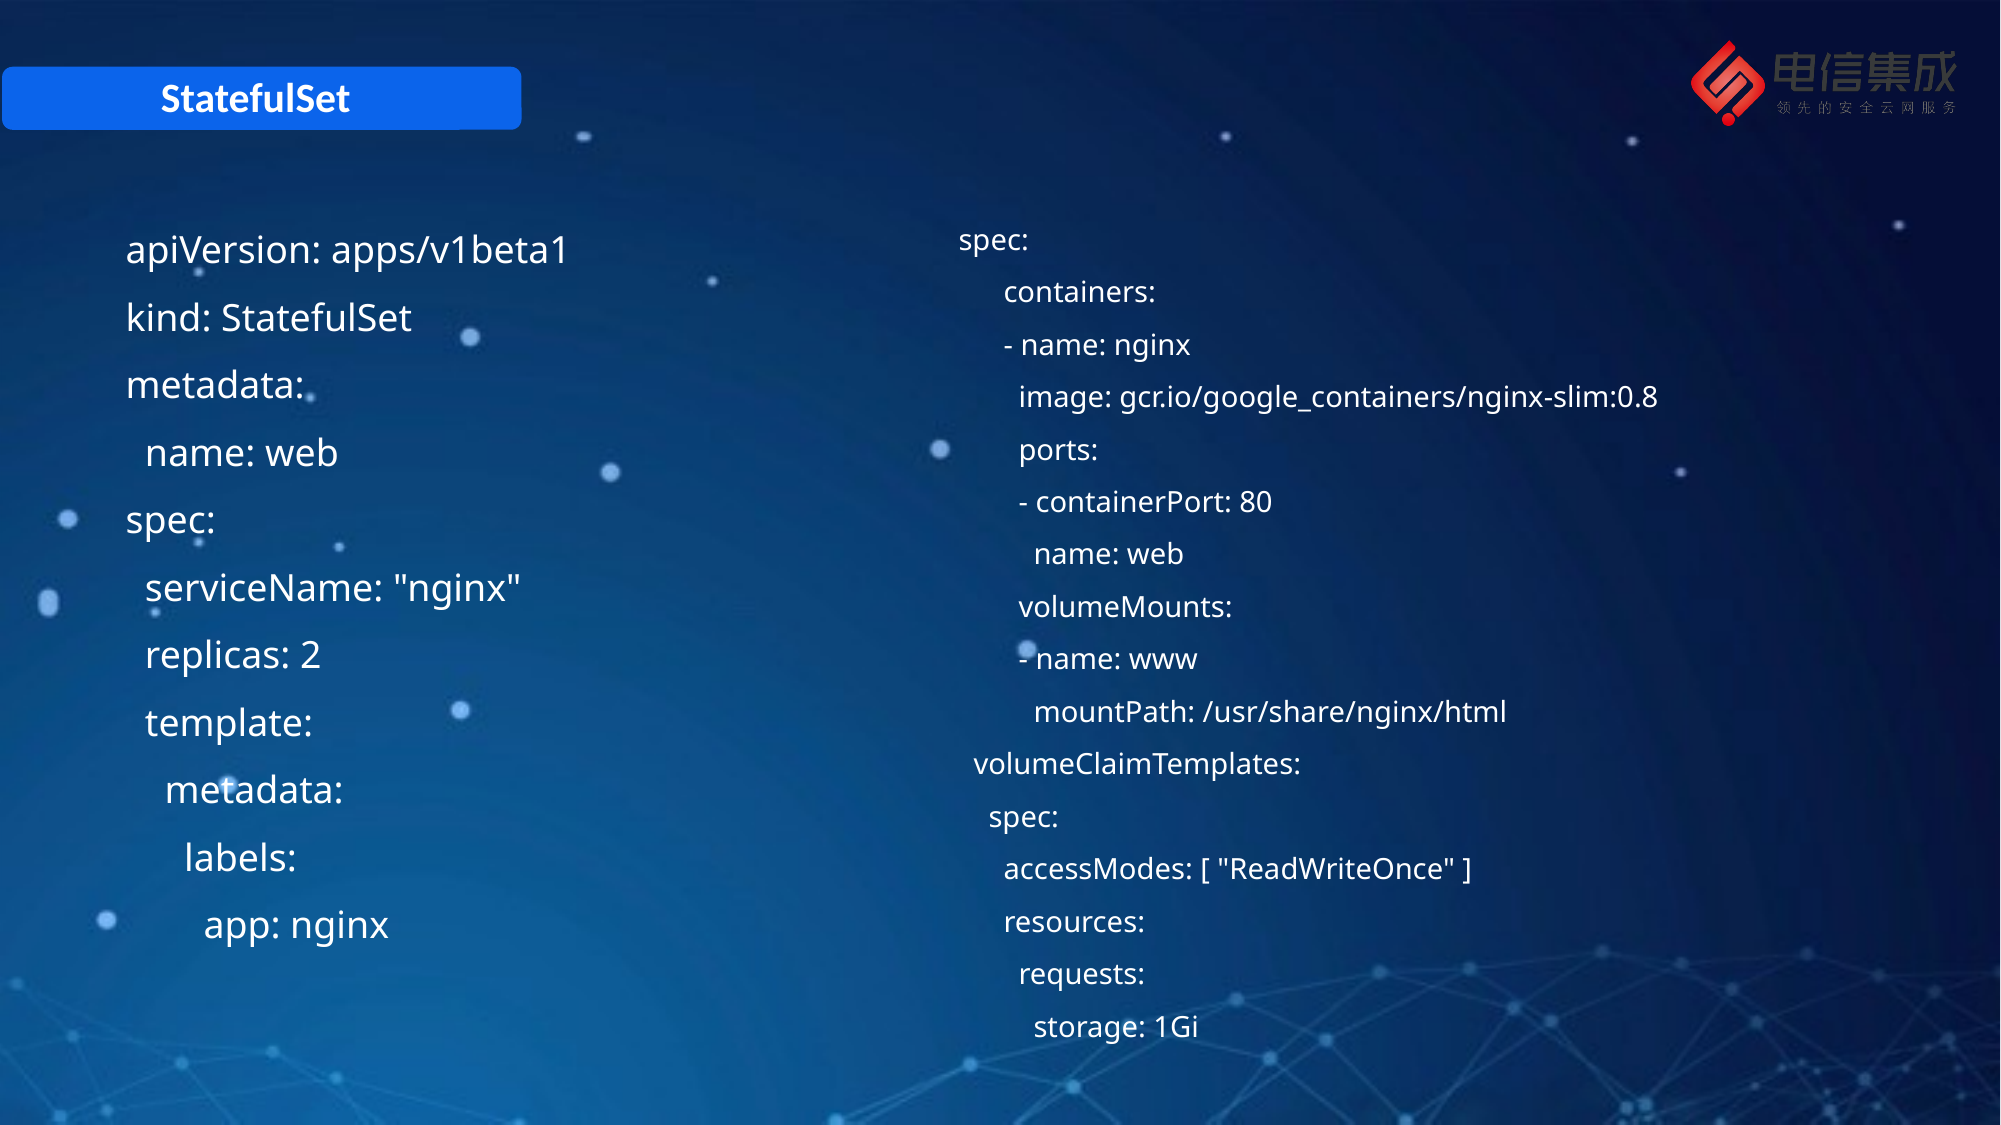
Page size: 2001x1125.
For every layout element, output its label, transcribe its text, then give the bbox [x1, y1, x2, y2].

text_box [0, 62, 522, 130]
text_box apiVersion: apps/v1beta1 kind: StatefulSet metadata: name: web spec: serviceName: "nginx" replicas: 2 template: metadata: labels: app: nginx [110, 196, 933, 1007]
picture [0, 0, 2001, 1125]
text_box spec: containers: - name: nginx image: gcr.io/google_containers/nginx-slim:0.8 ports: - containerPort: 80 name: web volumeMounts: - name: www mountPath: /usr/share/nginx/html volumeClaimTemplates: spec: accessModes: [ "ReadWriteOnce" ] resources: requests: storage: 1Gi [943, 196, 1766, 1051]
